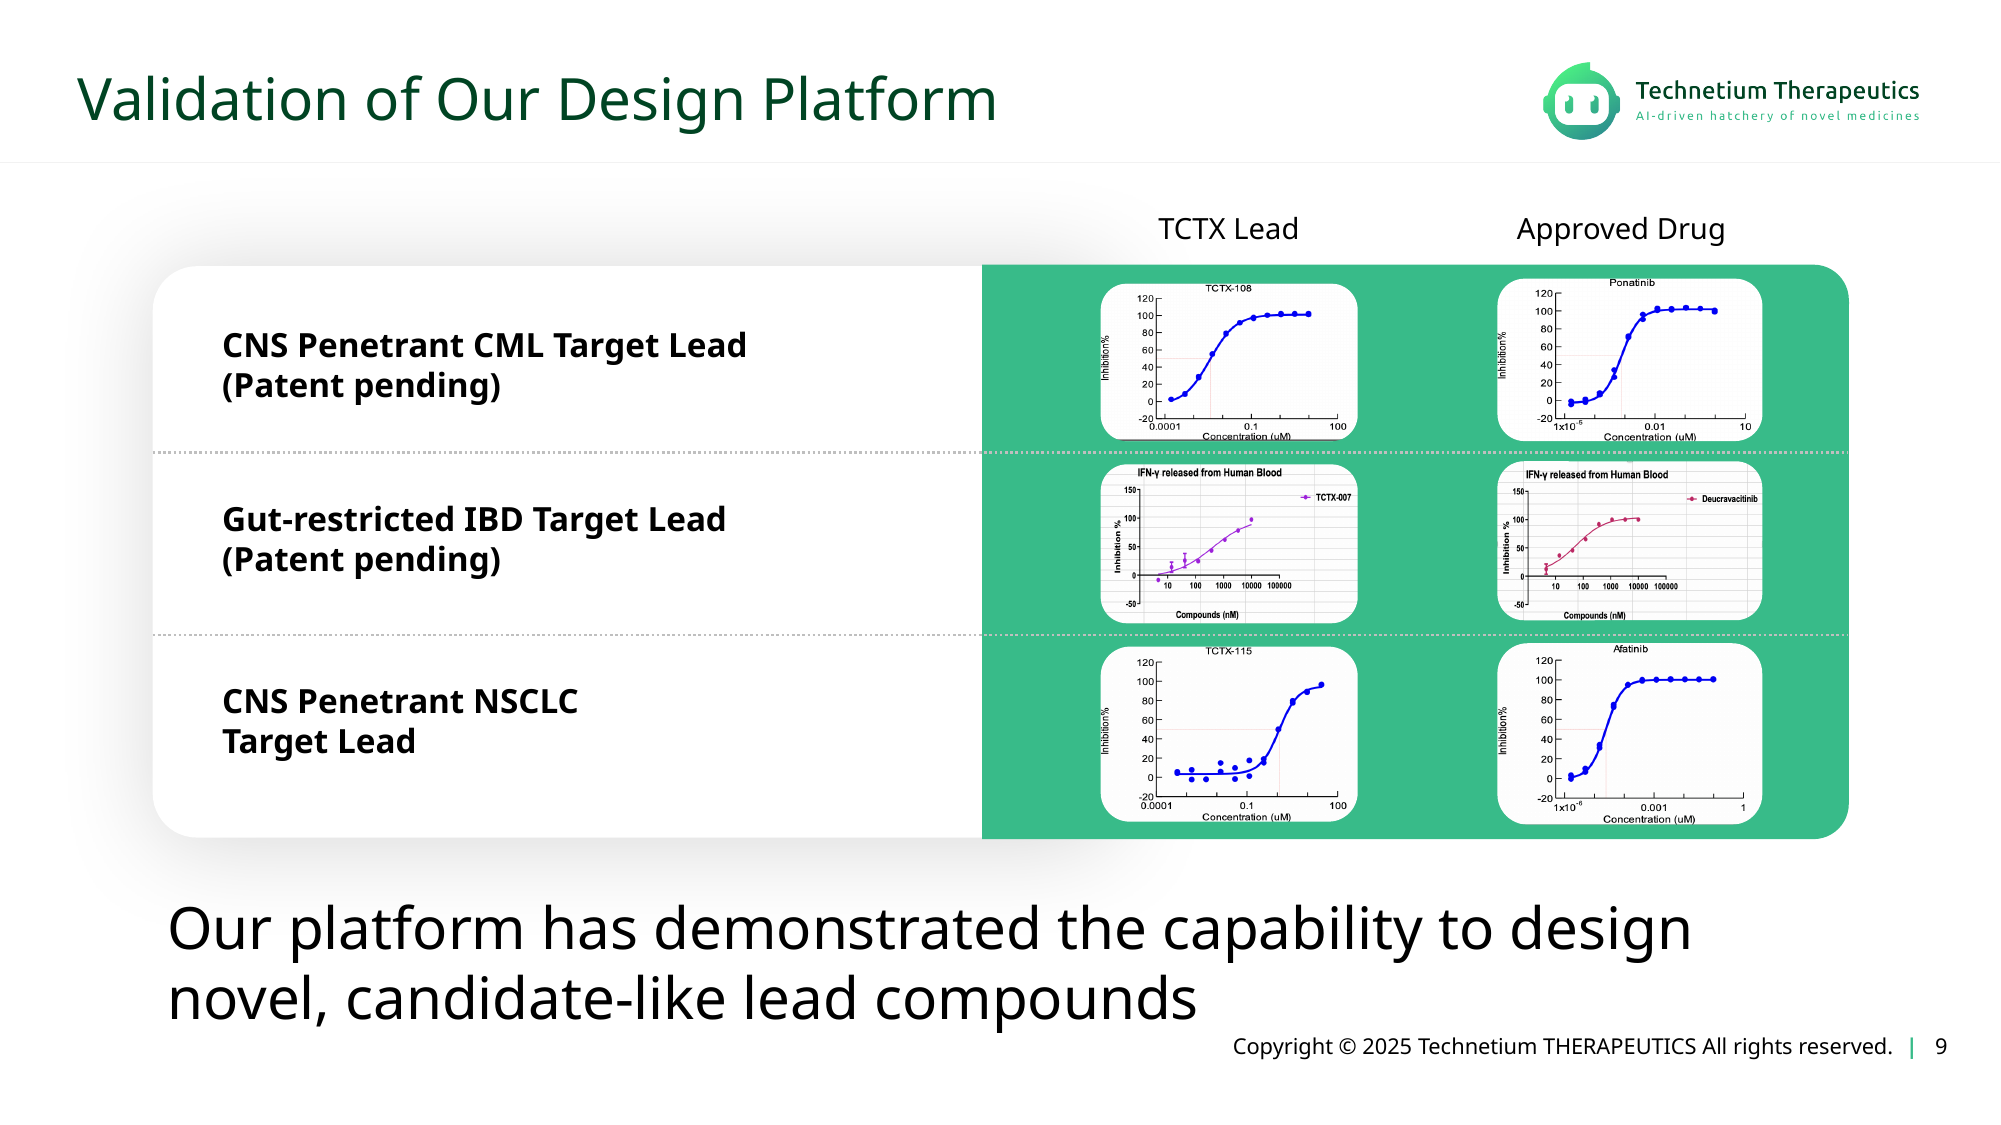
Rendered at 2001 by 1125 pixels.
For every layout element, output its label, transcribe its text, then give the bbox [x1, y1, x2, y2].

text_box Our platform has demonstrated the capability to design novel, candidate-like lead compounds [152, 884, 1848, 1039]
picture [1543, 62, 1919, 140]
picture [1496, 278, 1763, 442]
slide_number Copyright © 2025 Technetium THERAPEUTICS All rights reserved. | 9 [1127, 1008, 1963, 1087]
picture [1100, 646, 1359, 823]
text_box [152, 636, 1848, 839]
picture [1496, 642, 1763, 826]
picture [1496, 460, 1763, 621]
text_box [152, 265, 1848, 452]
text_box Approved Drug [1501, 202, 1741, 253]
picture [1100, 283, 1359, 442]
picture [1100, 463, 1359, 624]
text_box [152, 454, 1848, 634]
text_box TCTX Lead [1143, 202, 1315, 253]
title Validation of Our Design Platform [62, 40, 1527, 163]
